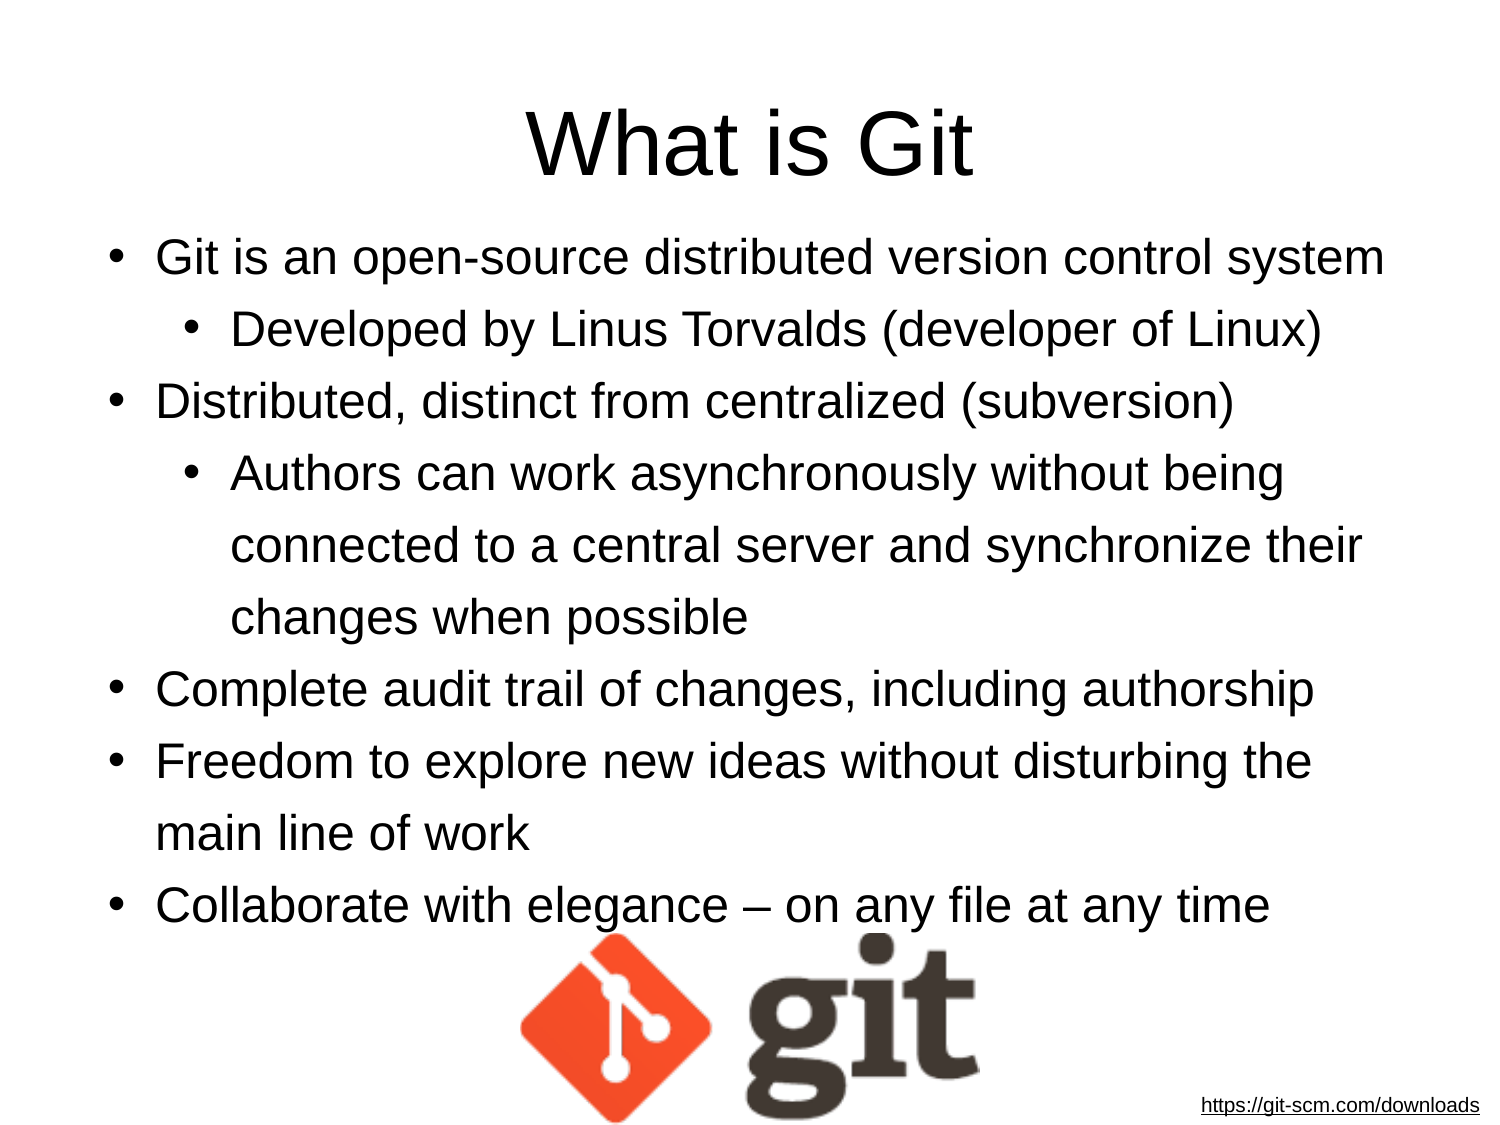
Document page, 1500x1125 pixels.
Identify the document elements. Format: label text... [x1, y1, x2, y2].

picture [520, 932, 980, 1125]
text_box Git is an open-source distributed version control system Developed by Linus Torvalds (developer of Linux) Distributed, distinct from centralized (subversion) Authors can work asynchronously without being connected to a central server and synchronize their changes when possible Complete audit trail of changes, including authorship Freedom to explore new ideas without disturbing the main line of work Collaborate with elegance – on any file at any time [93, 205, 1441, 941]
text_box https://git-scm.com/downloads [1186, 1084, 1500, 1125]
title What is Git [75, 45, 1425, 233]
